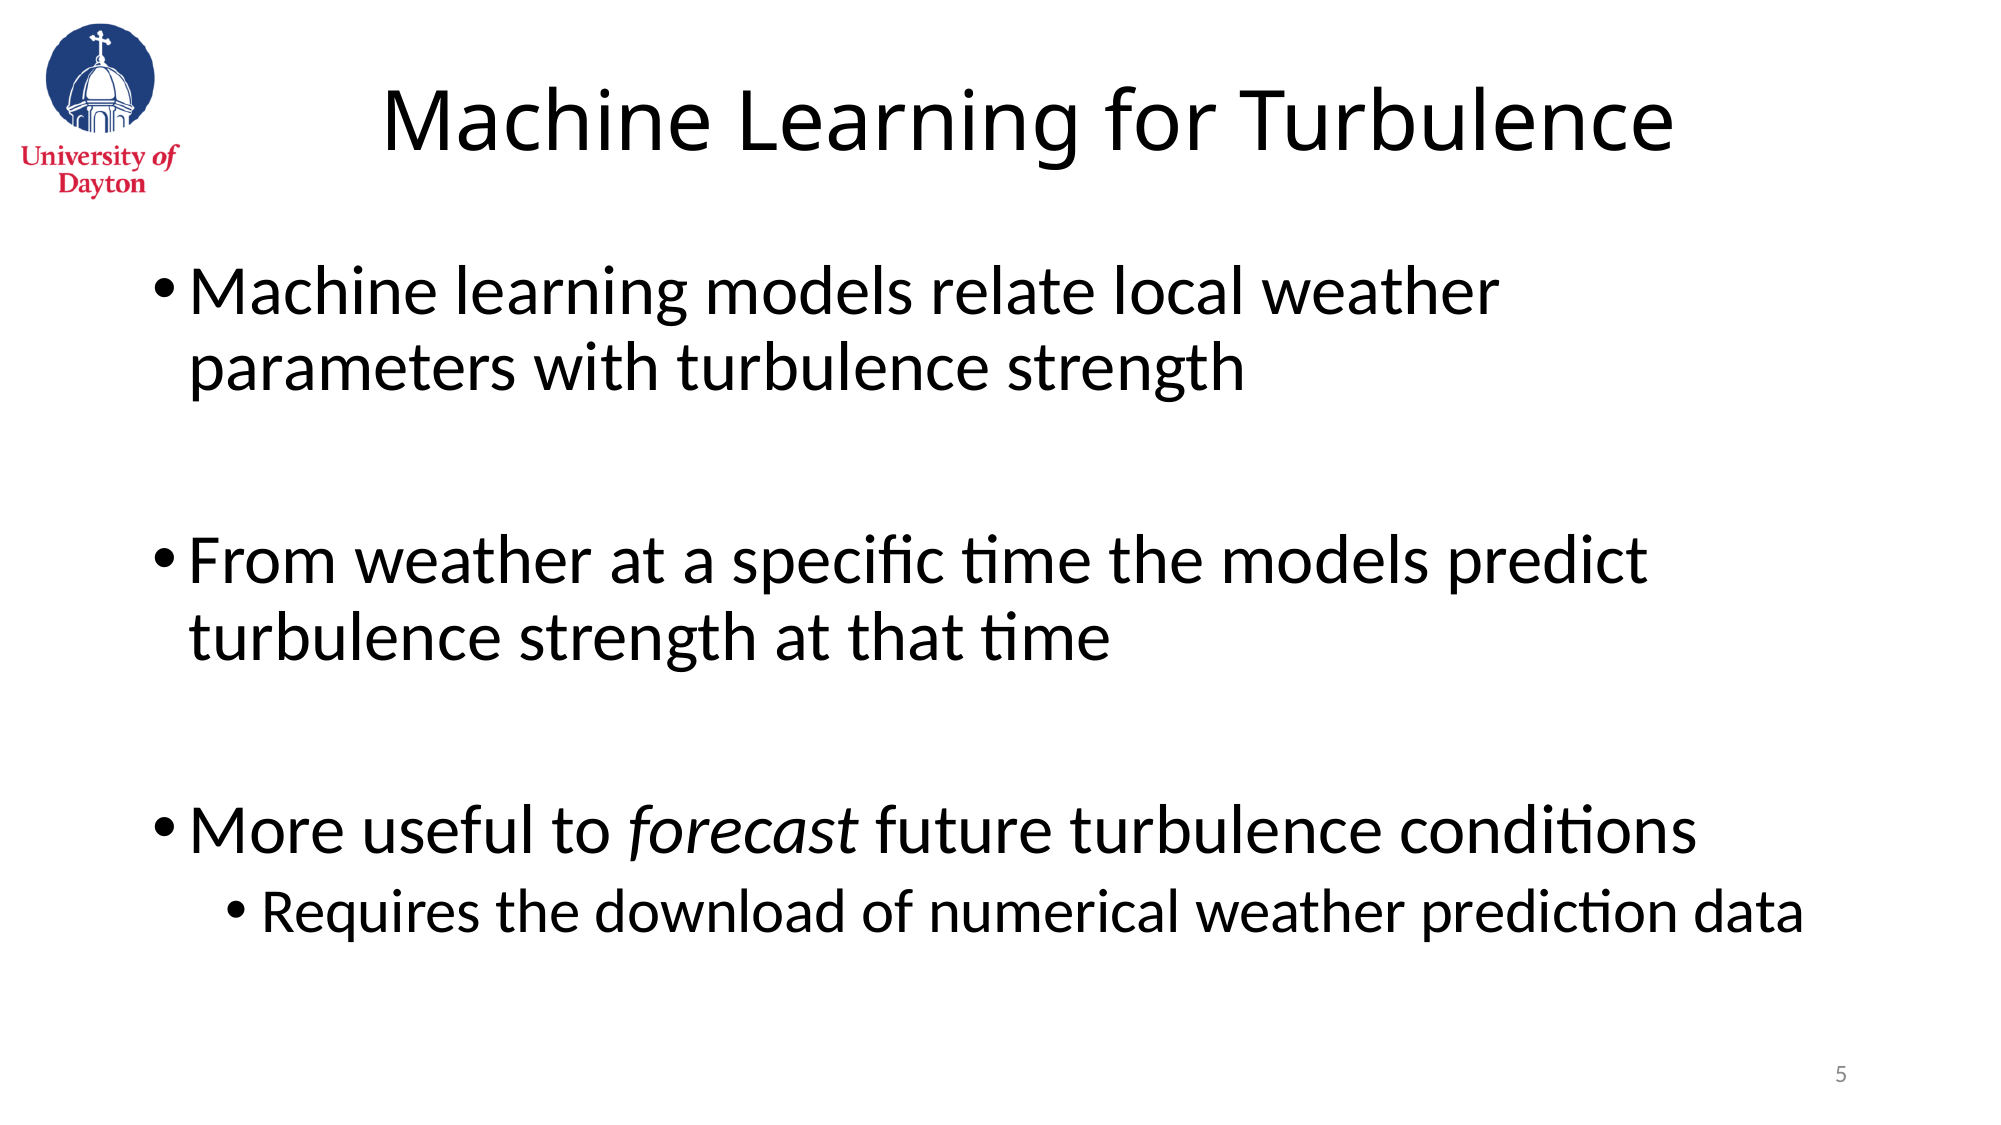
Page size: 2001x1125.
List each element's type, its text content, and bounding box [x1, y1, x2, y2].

list Machine learning models relate local weather parameters with turbulence strength From weather at a specific time the models predict turbulence strength at that time More useful to forecast future turbulence conditions Requires the download of numerical weather prediction data [137, 245, 1863, 1014]
title Machine Learning for Turbulence [195, 48, 1863, 200]
slide_number 4 [1412, 1042, 1863, 1103]
